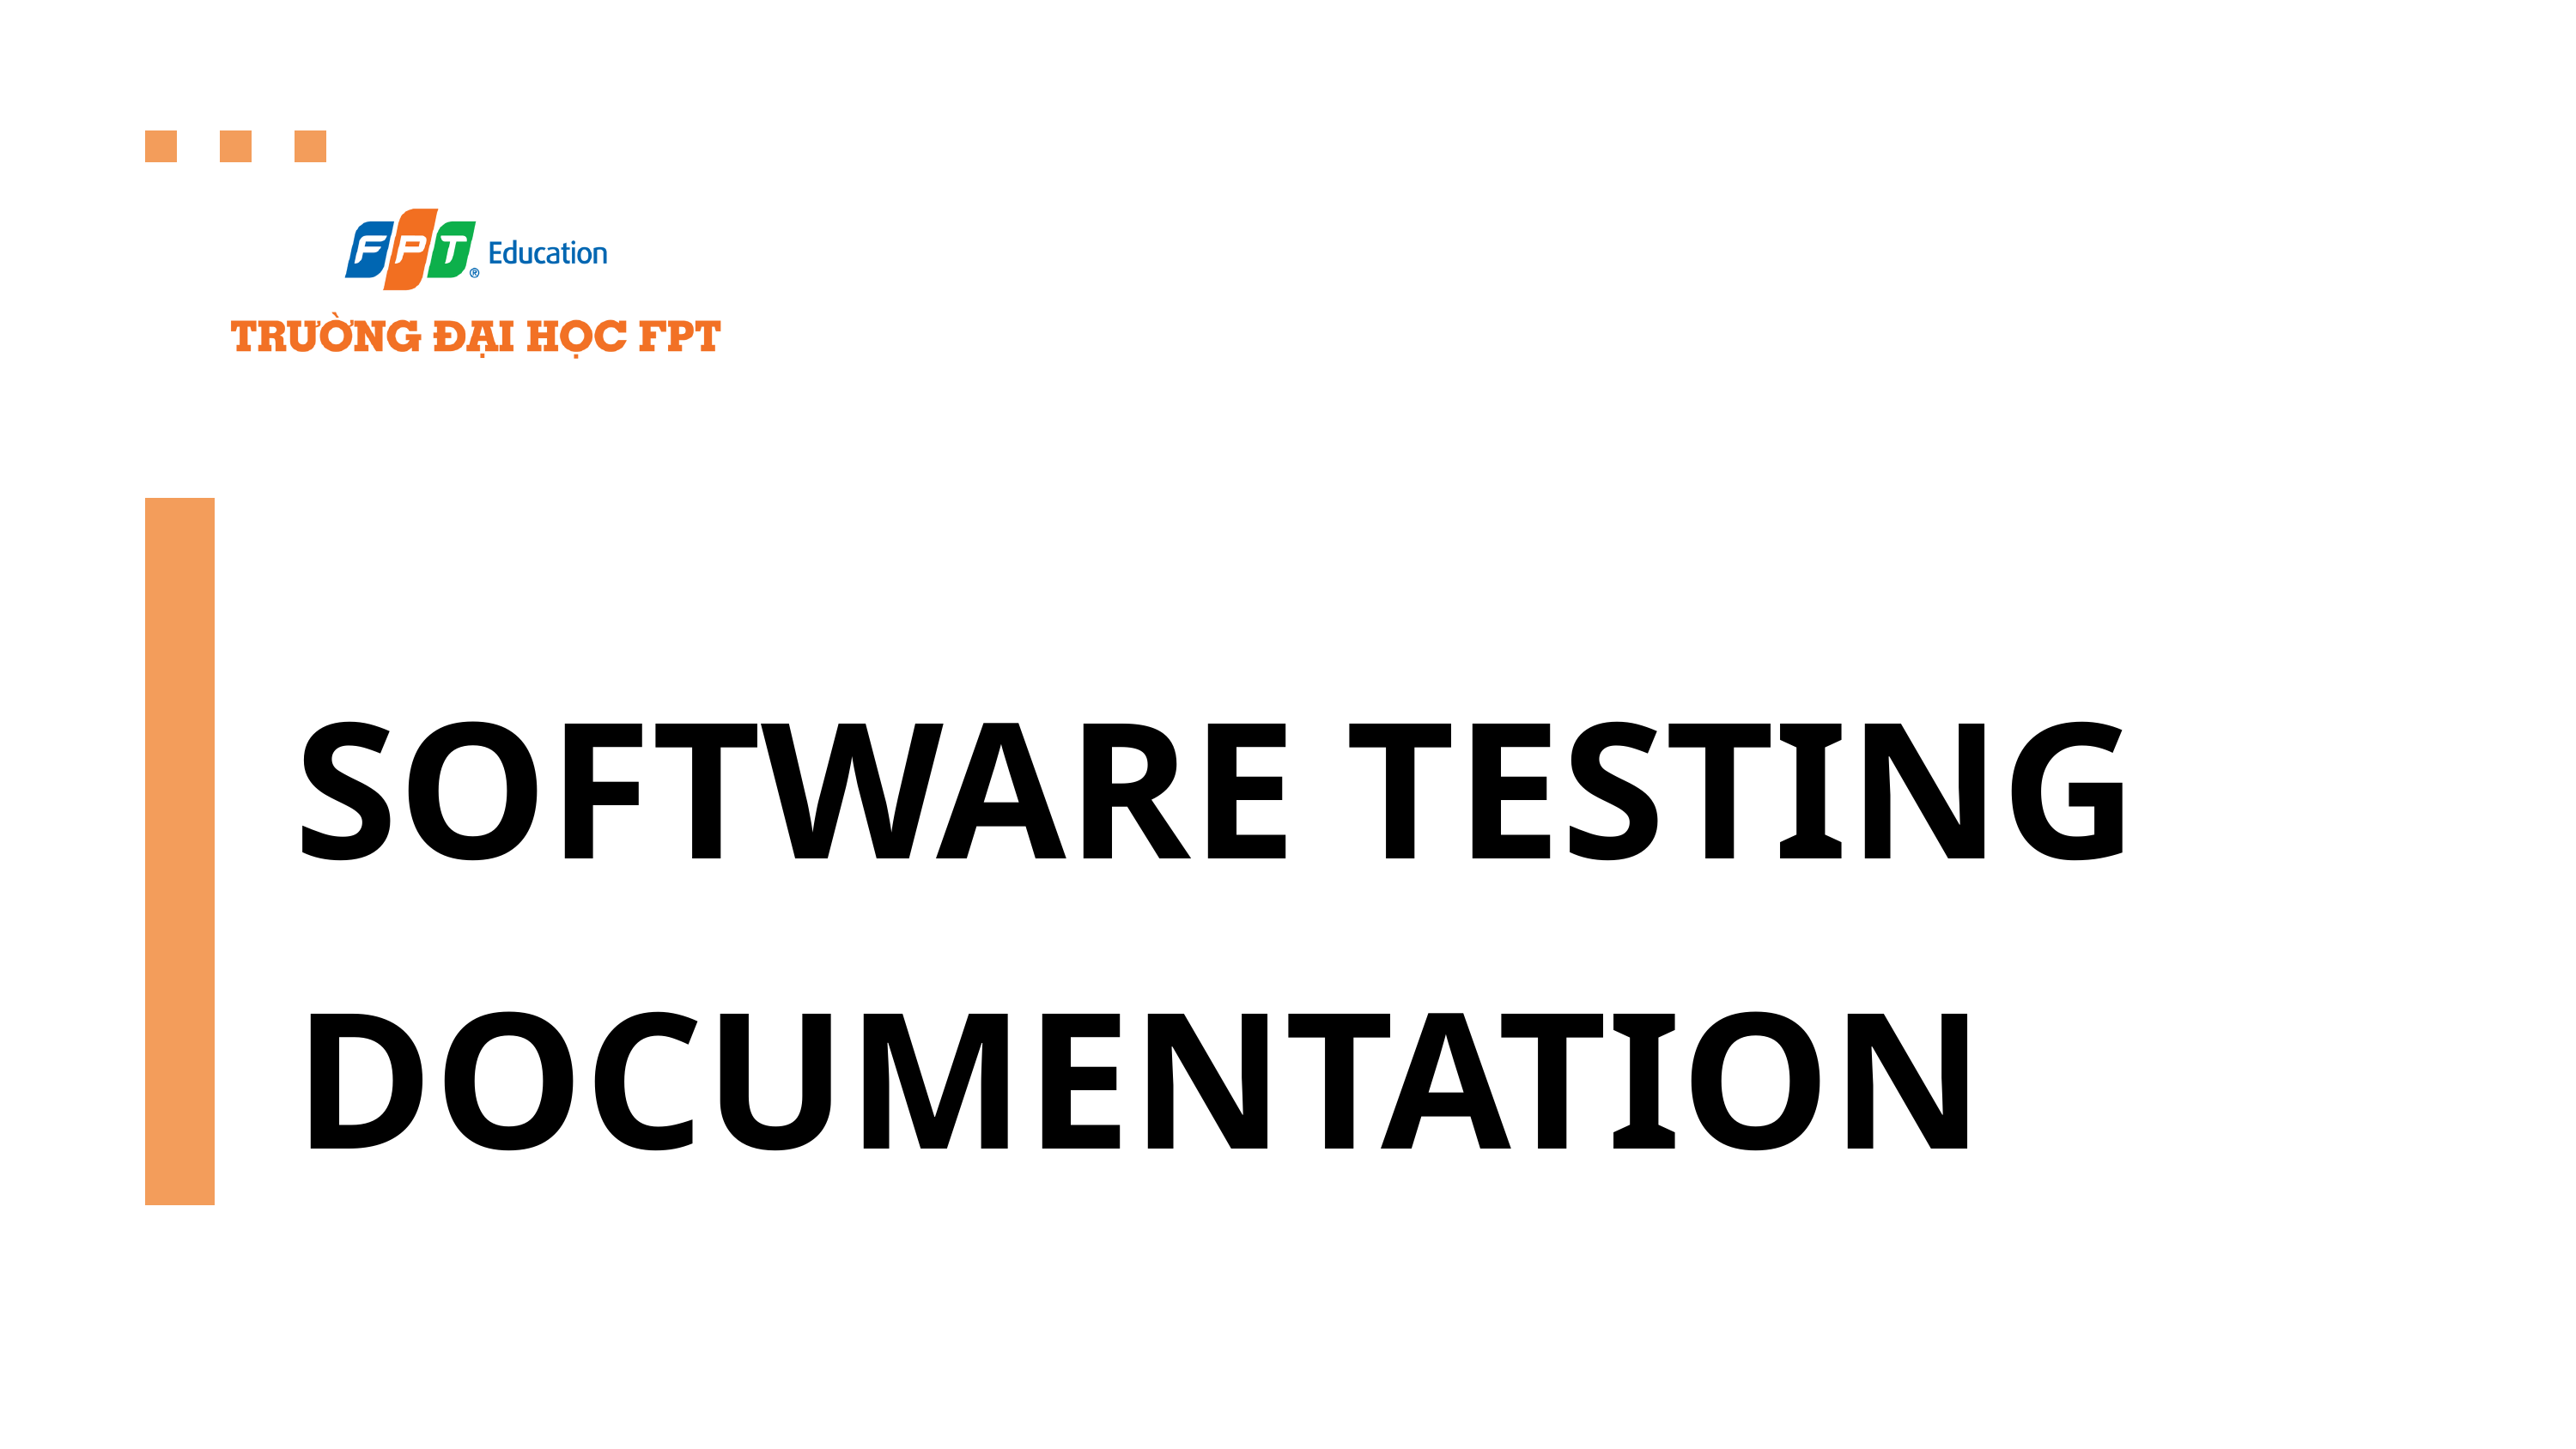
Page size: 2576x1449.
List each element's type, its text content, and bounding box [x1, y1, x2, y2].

text_box [144, 130, 177, 162]
text_box [215, 183, 737, 384]
text_box SOFTWARE TESTING DOCUMENTATION [294, 606, 2257, 1187]
text_box [219, 130, 252, 162]
text_box [294, 130, 326, 162]
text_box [144, 482, 216, 1206]
